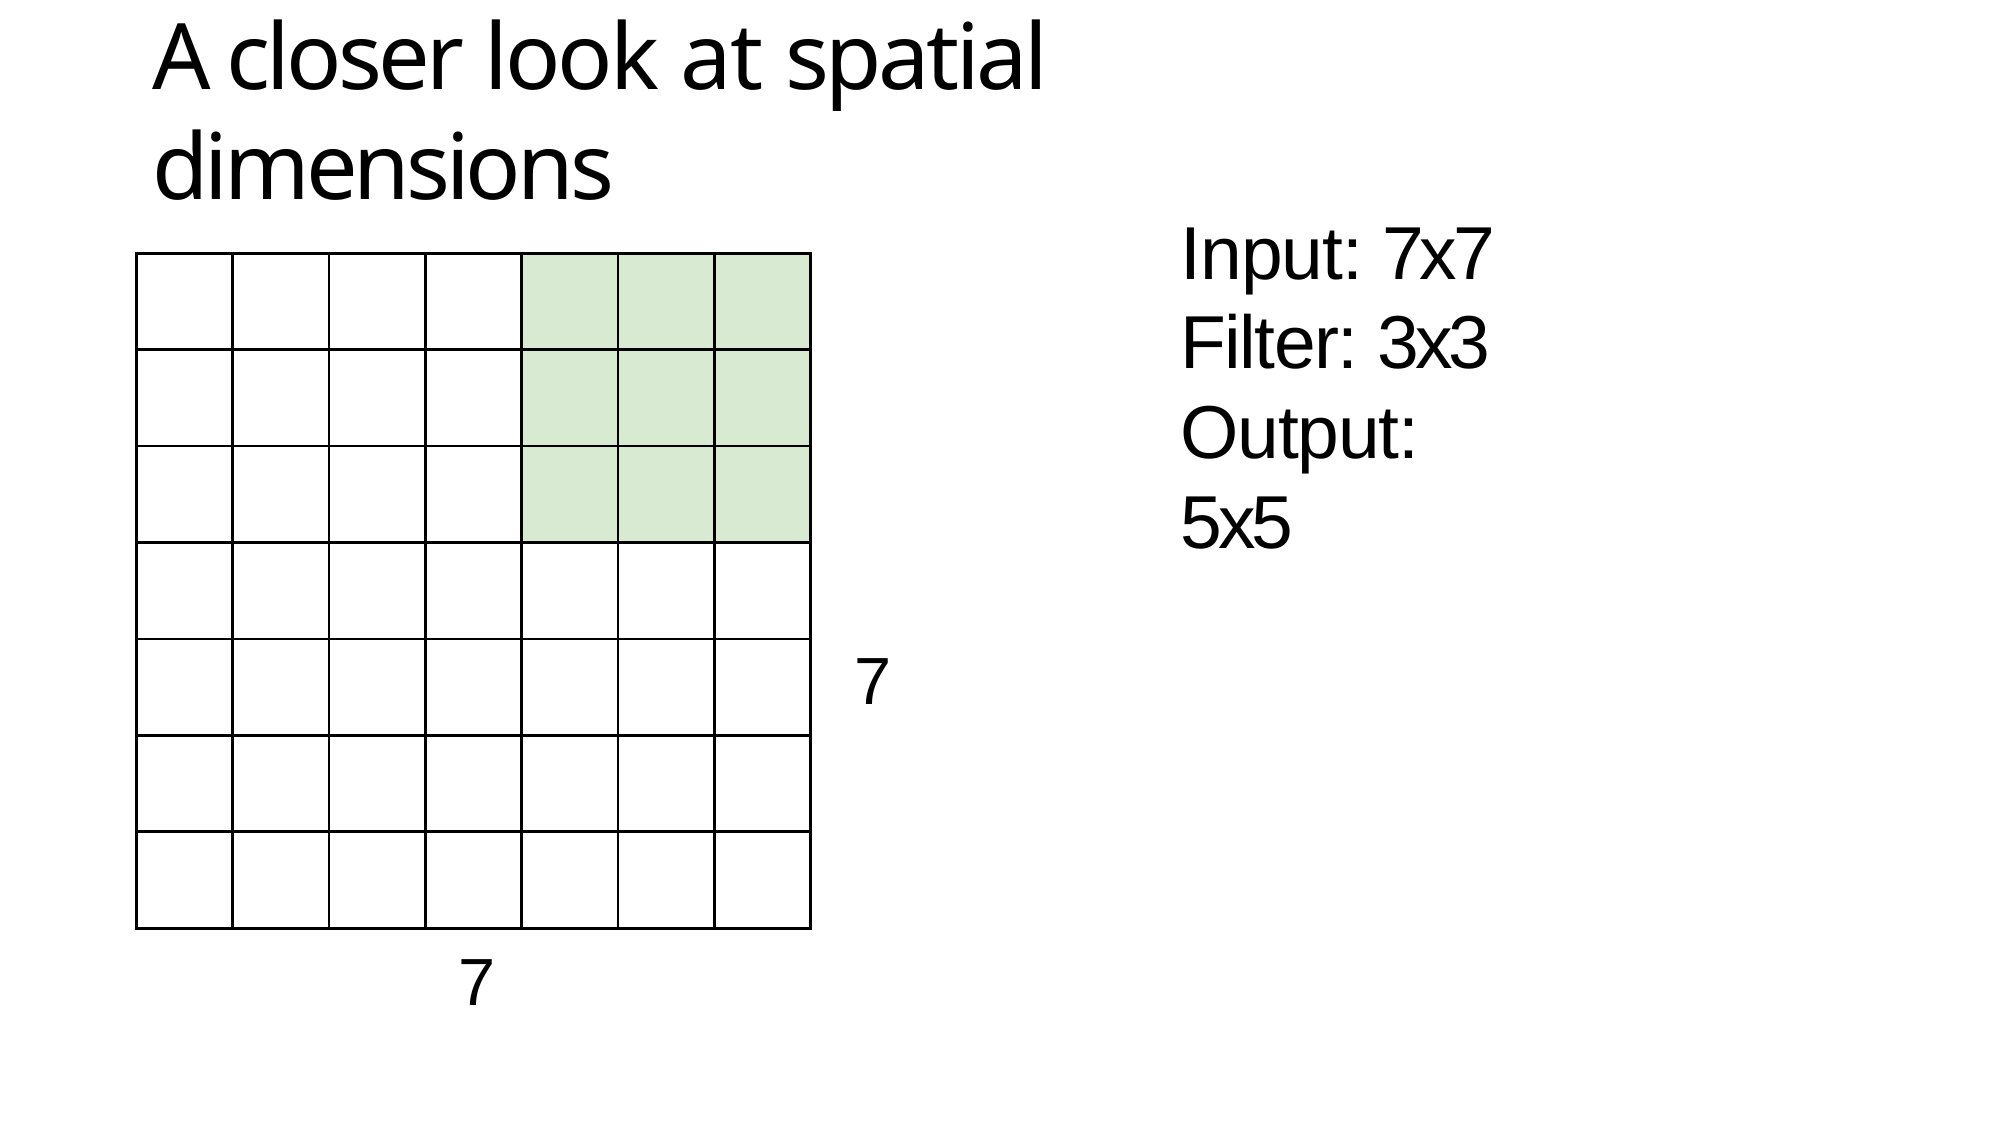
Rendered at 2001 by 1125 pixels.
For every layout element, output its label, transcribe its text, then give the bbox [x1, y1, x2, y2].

table_cell [427, 833, 520, 927]
table_header [716, 255, 809, 348]
table_header [523, 255, 617, 348]
table_cell [234, 737, 328, 830]
table_cell [619, 447, 713, 541]
table_header [619, 255, 713, 348]
table_cell [619, 544, 713, 638]
table_cell [716, 833, 809, 927]
table_cell [523, 544, 617, 638]
text_box Input: 7x7 Filter: 3x3 Output: 5x5 7 [852, 199, 1547, 718]
table_cell [330, 833, 424, 927]
table_cell [523, 737, 617, 830]
table_cell [330, 640, 424, 734]
table_cell [234, 351, 328, 445]
table_cell [427, 447, 520, 541]
table_cell [330, 351, 424, 445]
table_cell [523, 351, 617, 445]
table_cell [138, 447, 231, 541]
table_cell [234, 544, 328, 638]
table_cell [619, 737, 713, 830]
table_header [234, 255, 328, 348]
table_cell [523, 833, 617, 927]
table_header [427, 255, 520, 348]
table_cell [523, 640, 617, 734]
table_cell [234, 447, 328, 541]
table_cell [619, 351, 713, 445]
table_cell [234, 833, 328, 927]
table_cell [716, 447, 809, 541]
table_cell [716, 351, 809, 445]
table_cell [330, 544, 424, 638]
table_cell [138, 544, 231, 638]
table_cell [427, 544, 520, 638]
table_cell [234, 640, 328, 734]
table_header [138, 255, 231, 348]
table_cell [427, 640, 520, 734]
table_cell [619, 640, 713, 734]
table_cell [138, 640, 231, 734]
title A closer look at spatial dimensions [150, 0, 1303, 218]
table_cell [427, 737, 520, 830]
table_cell [716, 737, 809, 830]
table_cell [427, 351, 520, 445]
table_cell [716, 640, 809, 734]
table_cell [330, 447, 424, 541]
table_cell [330, 737, 424, 830]
table_cell [138, 833, 231, 927]
table_cell [138, 351, 231, 445]
table_cell [138, 737, 231, 830]
table_cell [523, 447, 617, 541]
table_cell [619, 833, 713, 927]
text_box 7 [456, 939, 494, 1019]
table_header [330, 255, 424, 348]
table_cell [716, 544, 809, 638]
